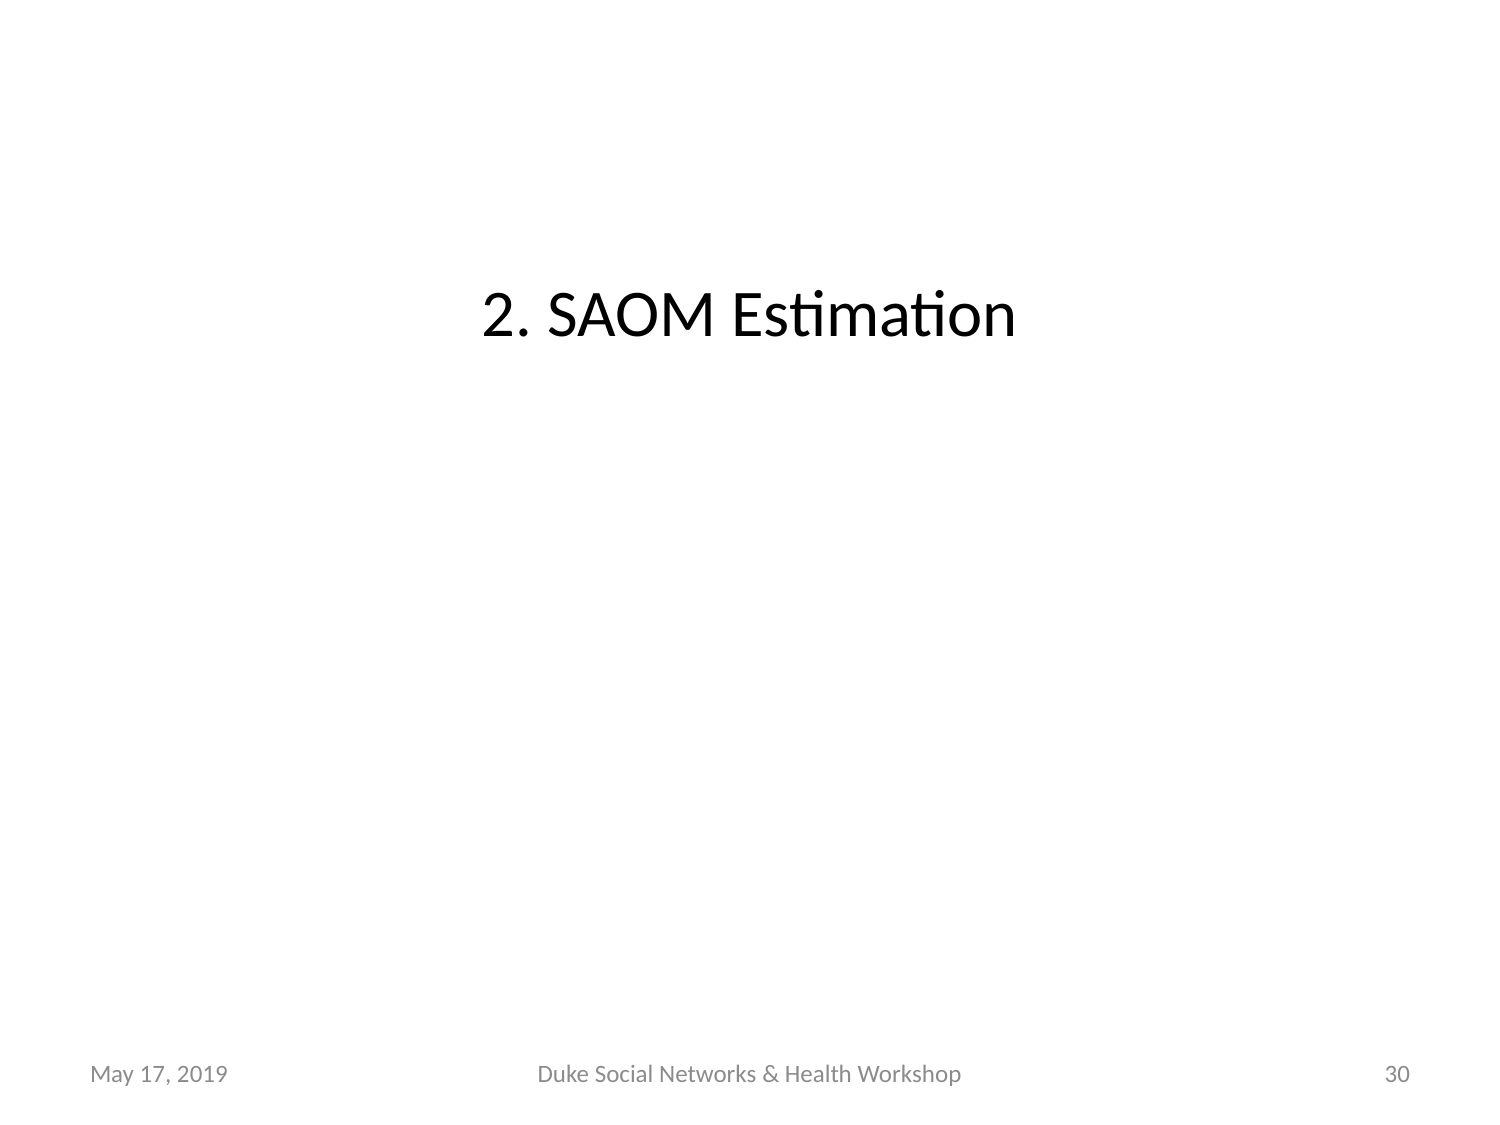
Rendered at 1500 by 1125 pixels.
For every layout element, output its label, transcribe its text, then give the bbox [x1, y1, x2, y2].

footer Duke Social Networks & Health Workshop [512, 1042, 988, 1103]
list 2. SAOM Estimation [75, 262, 1425, 1005]
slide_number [75, 1042, 425, 1103]
slide_number 30 [1074, 1042, 1425, 1103]
